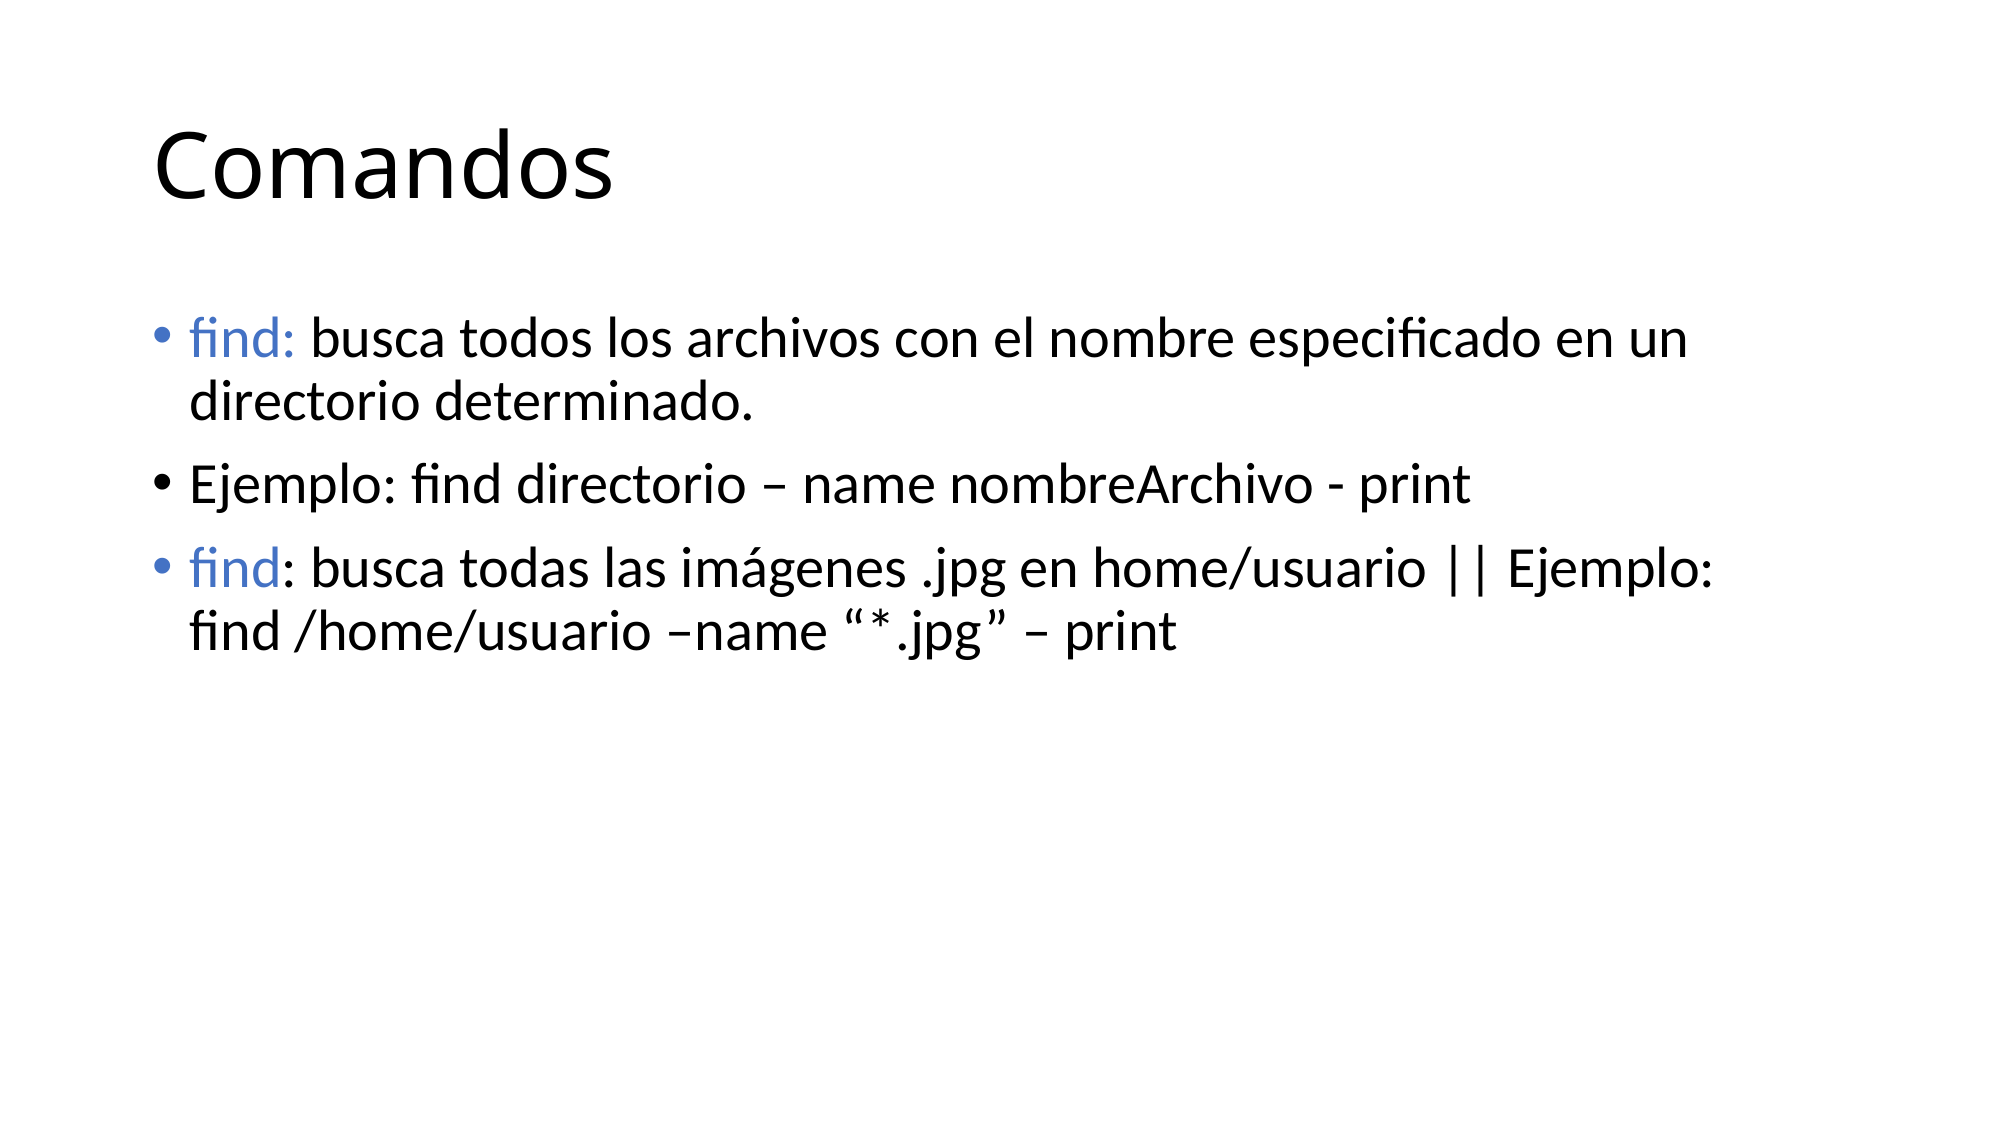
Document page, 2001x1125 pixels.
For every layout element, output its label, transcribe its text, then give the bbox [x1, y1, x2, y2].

title Comandos [137, 59, 1863, 278]
list find: busca todos los archivos con el nombre especificado en un directorio determinado. Ejemplo: find directorio – name nombreArchivo - print find: busca todas las imágenes .jpg en home/usuario || Ejemplo: find /home/usuario –name “*.jpg” – print [137, 299, 1863, 1014]
